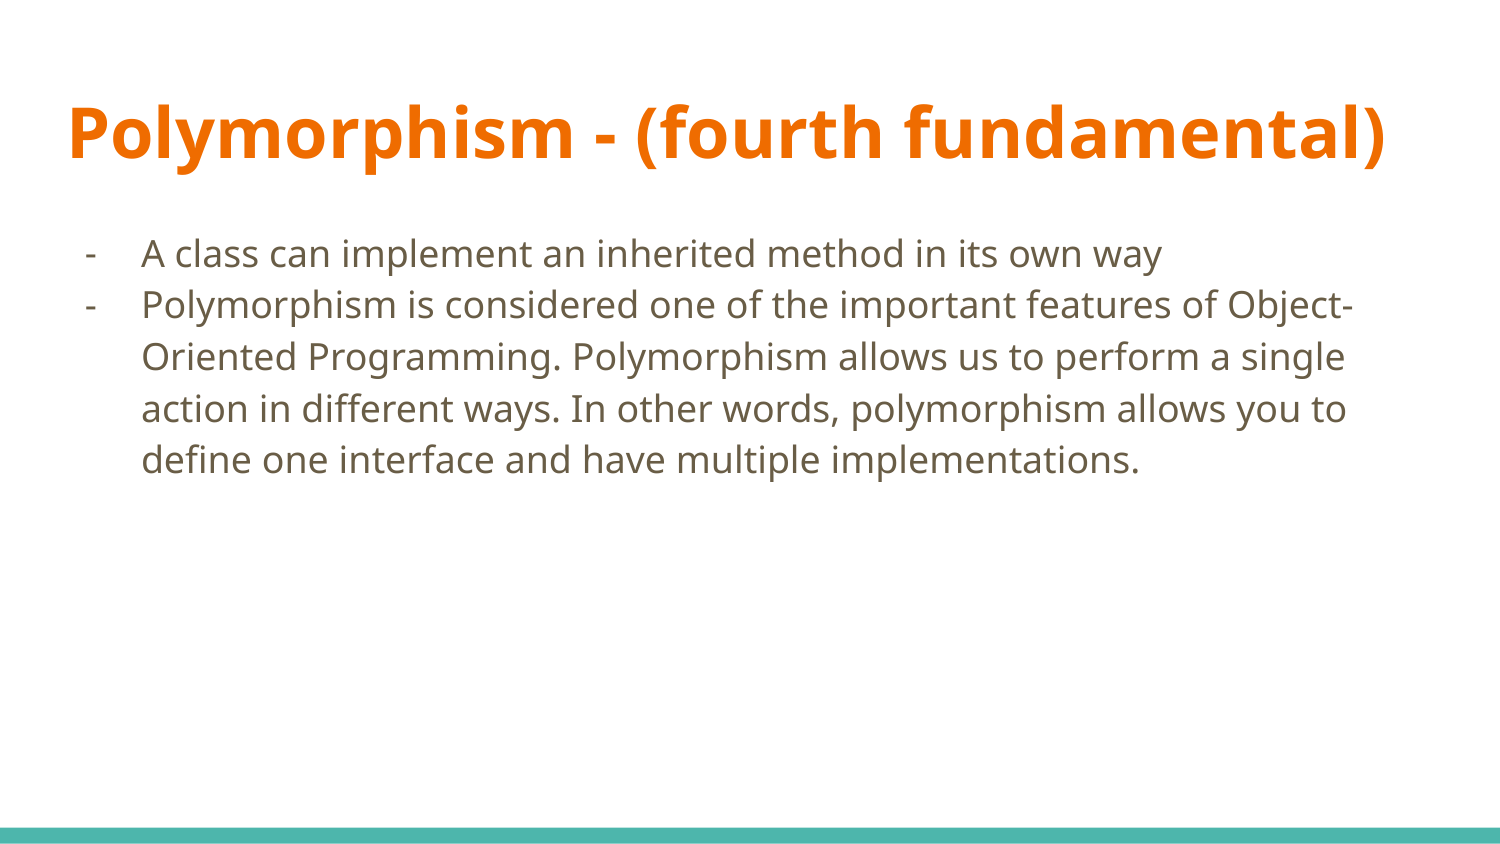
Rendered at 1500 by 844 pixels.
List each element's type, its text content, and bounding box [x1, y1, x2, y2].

list A class can implement an inherited method in its own way Polymorphism is considered one of the important features of Object-Oriented Programming. Polymorphism allows us to perform a single action in different ways. In other words, polymorphism allows you to define one interface and have multiple implementations. [51, 207, 1449, 750]
title Polymorphism - (fourth fundamental) [51, 72, 1449, 189]
